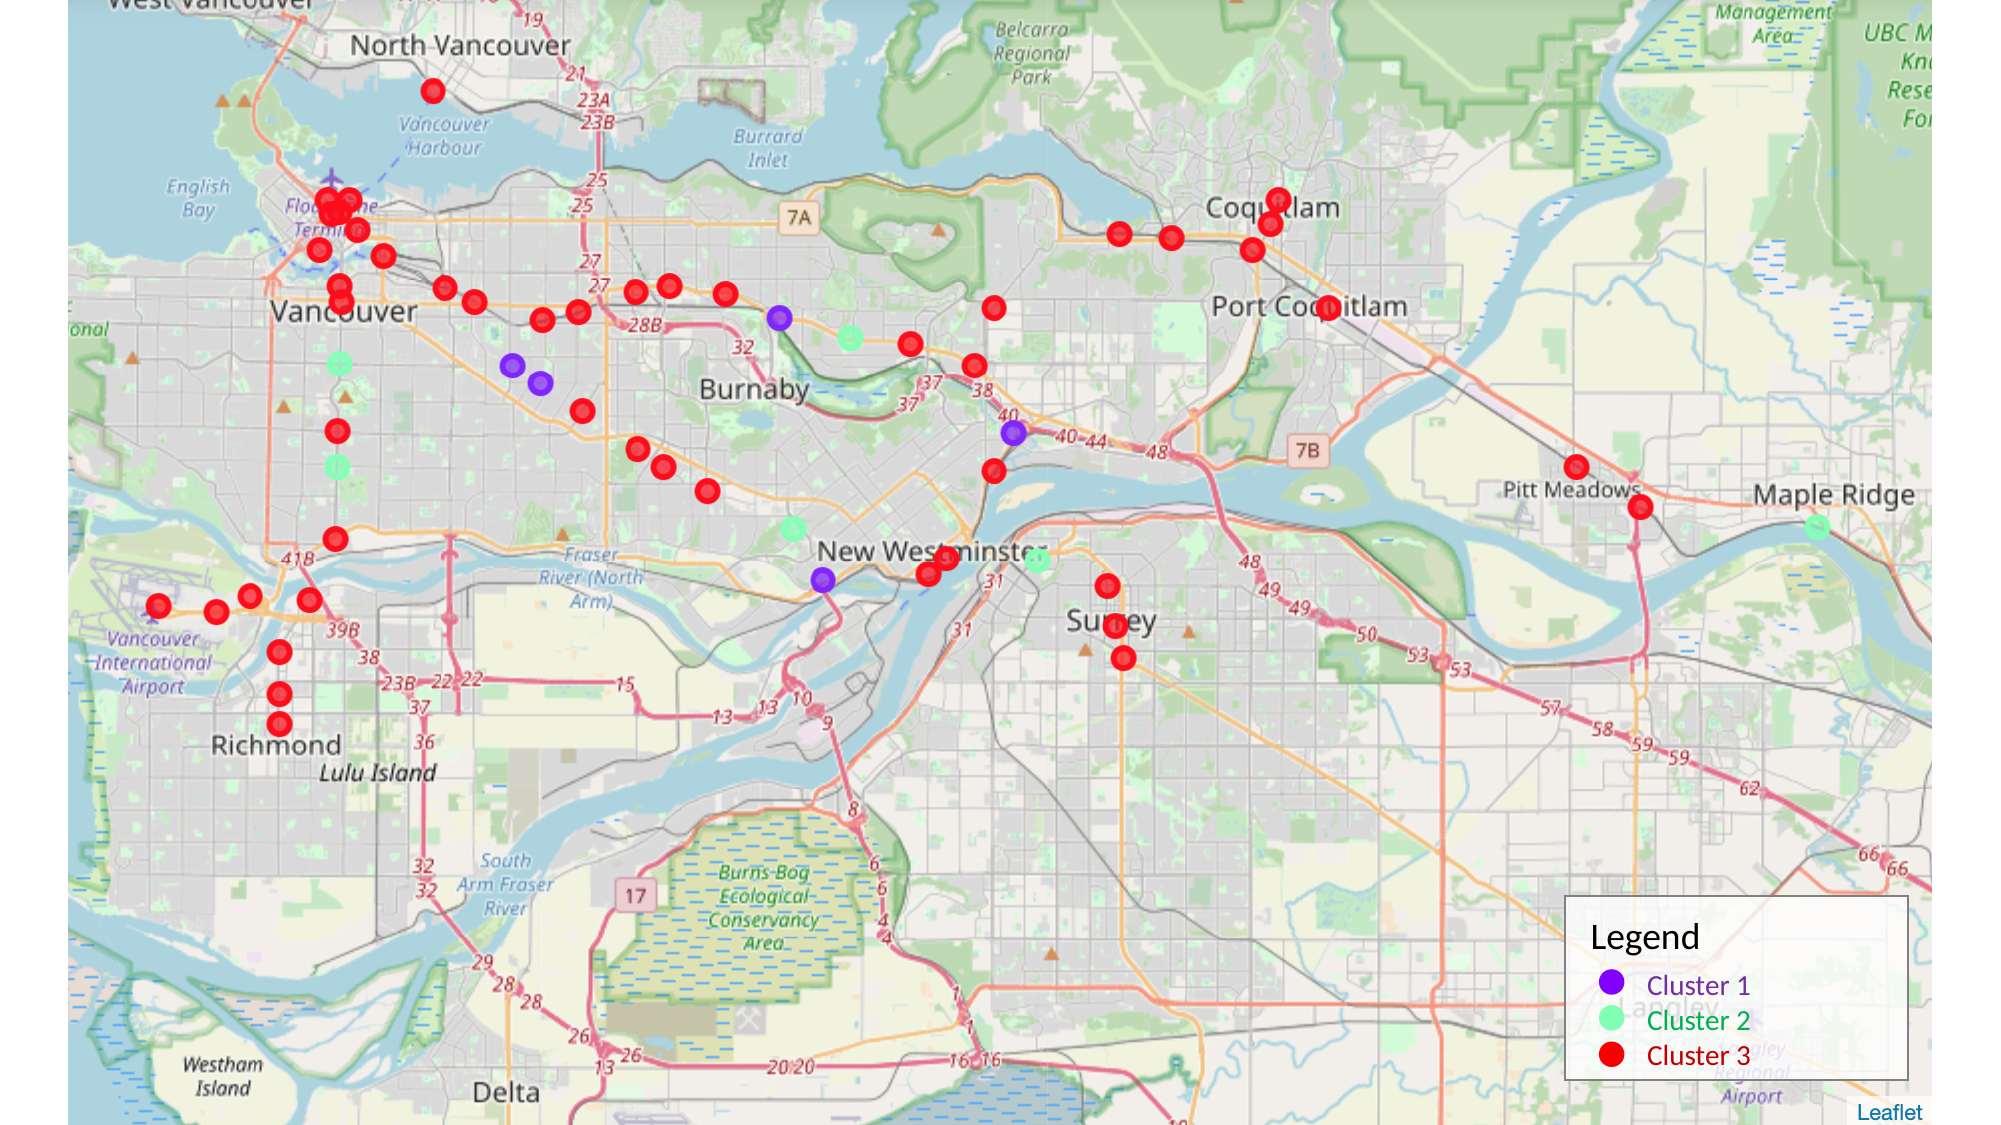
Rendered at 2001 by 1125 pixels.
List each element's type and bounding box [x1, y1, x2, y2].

picture [68, 0, 1932, 1125]
text_box [1564, 896, 1909, 1080]
